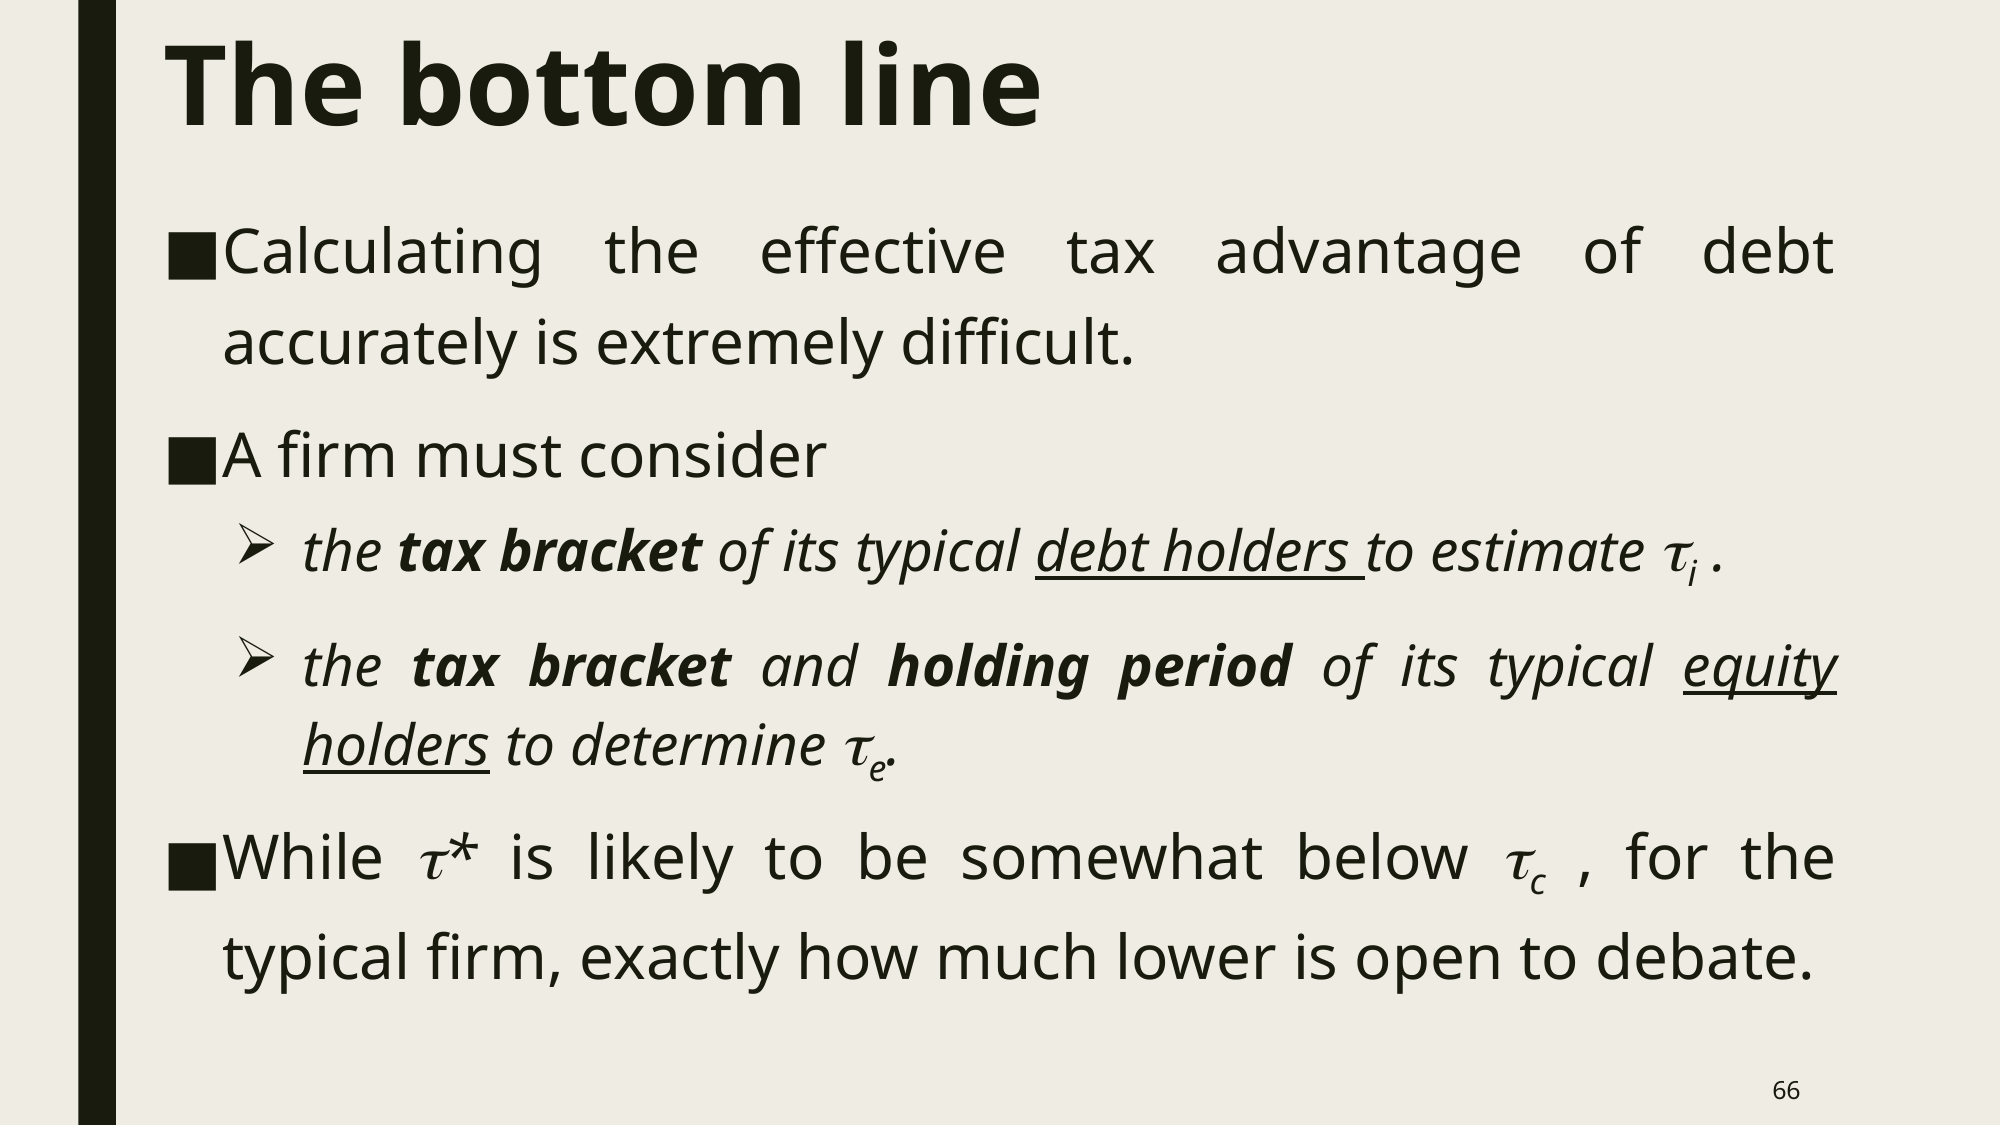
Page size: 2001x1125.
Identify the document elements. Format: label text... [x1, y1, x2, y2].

slide_number 66 [1553, 1058, 1816, 1125]
list Calculating the effective tax advantage of debt accurately is extremely difficult. A firm must consider the tax bracket of its typical debt holders to estimate i . the tax bracket and holding period of its typical equity holders to determine e. While * is likely to be somewhat below c , for the typical firm, exactly how much lower is open to debate. [148, 188, 1852, 1067]
title The bottom line [148, 23, 1949, 211]
